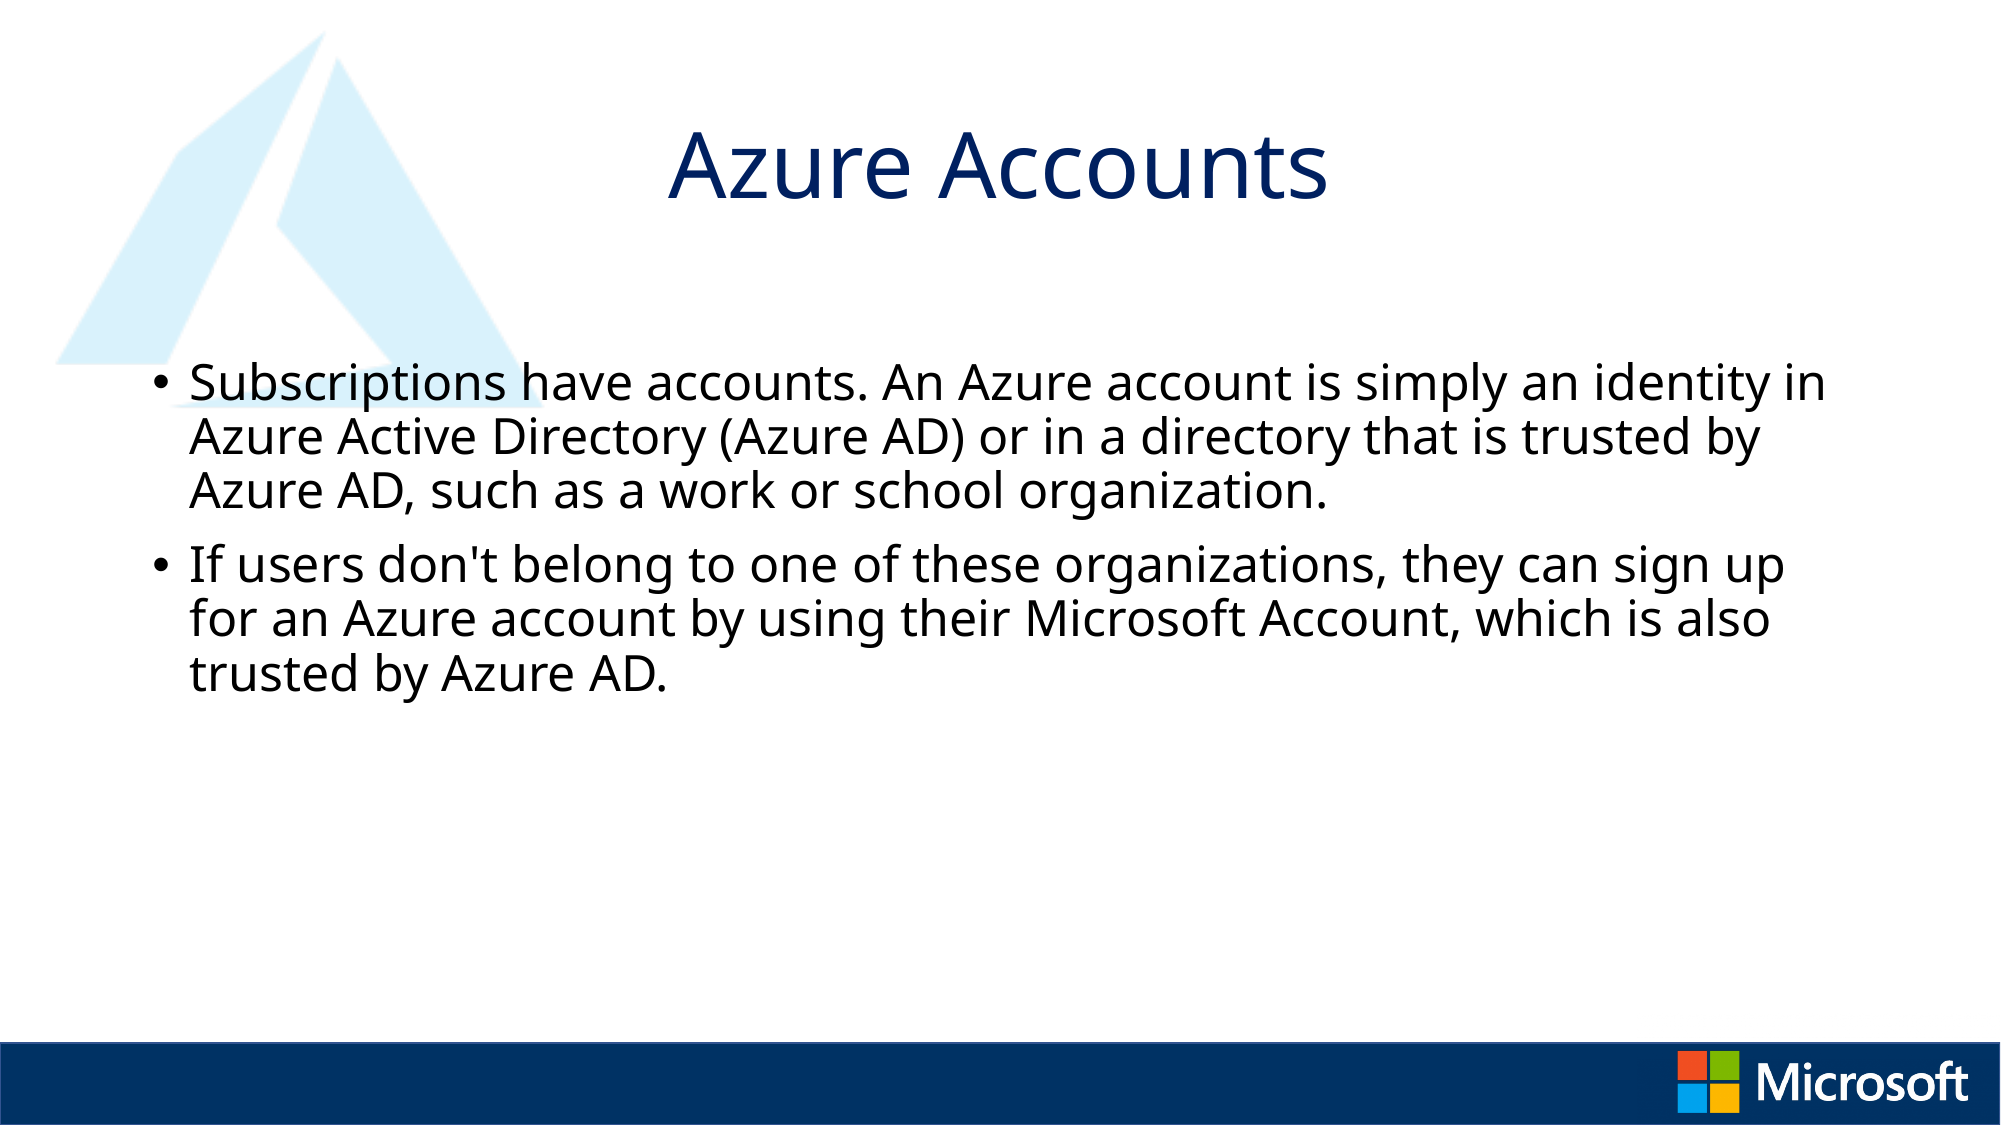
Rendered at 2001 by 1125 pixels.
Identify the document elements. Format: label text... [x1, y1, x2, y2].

picture [1637, 1013, 2001, 1125]
title Azure Accounts [137, 59, 1863, 278]
list Subscriptions have accounts. An Azure account is simply an identity in Azure Active Directory (Azure AD) or in a directory that is trusted by Azure AD, such as a work or school organization. If users don't belong to one of these organizations, they can sign up for an Azure account by using their Microsoft Account, which is also trusted by Azure AD. [137, 349, 1863, 776]
